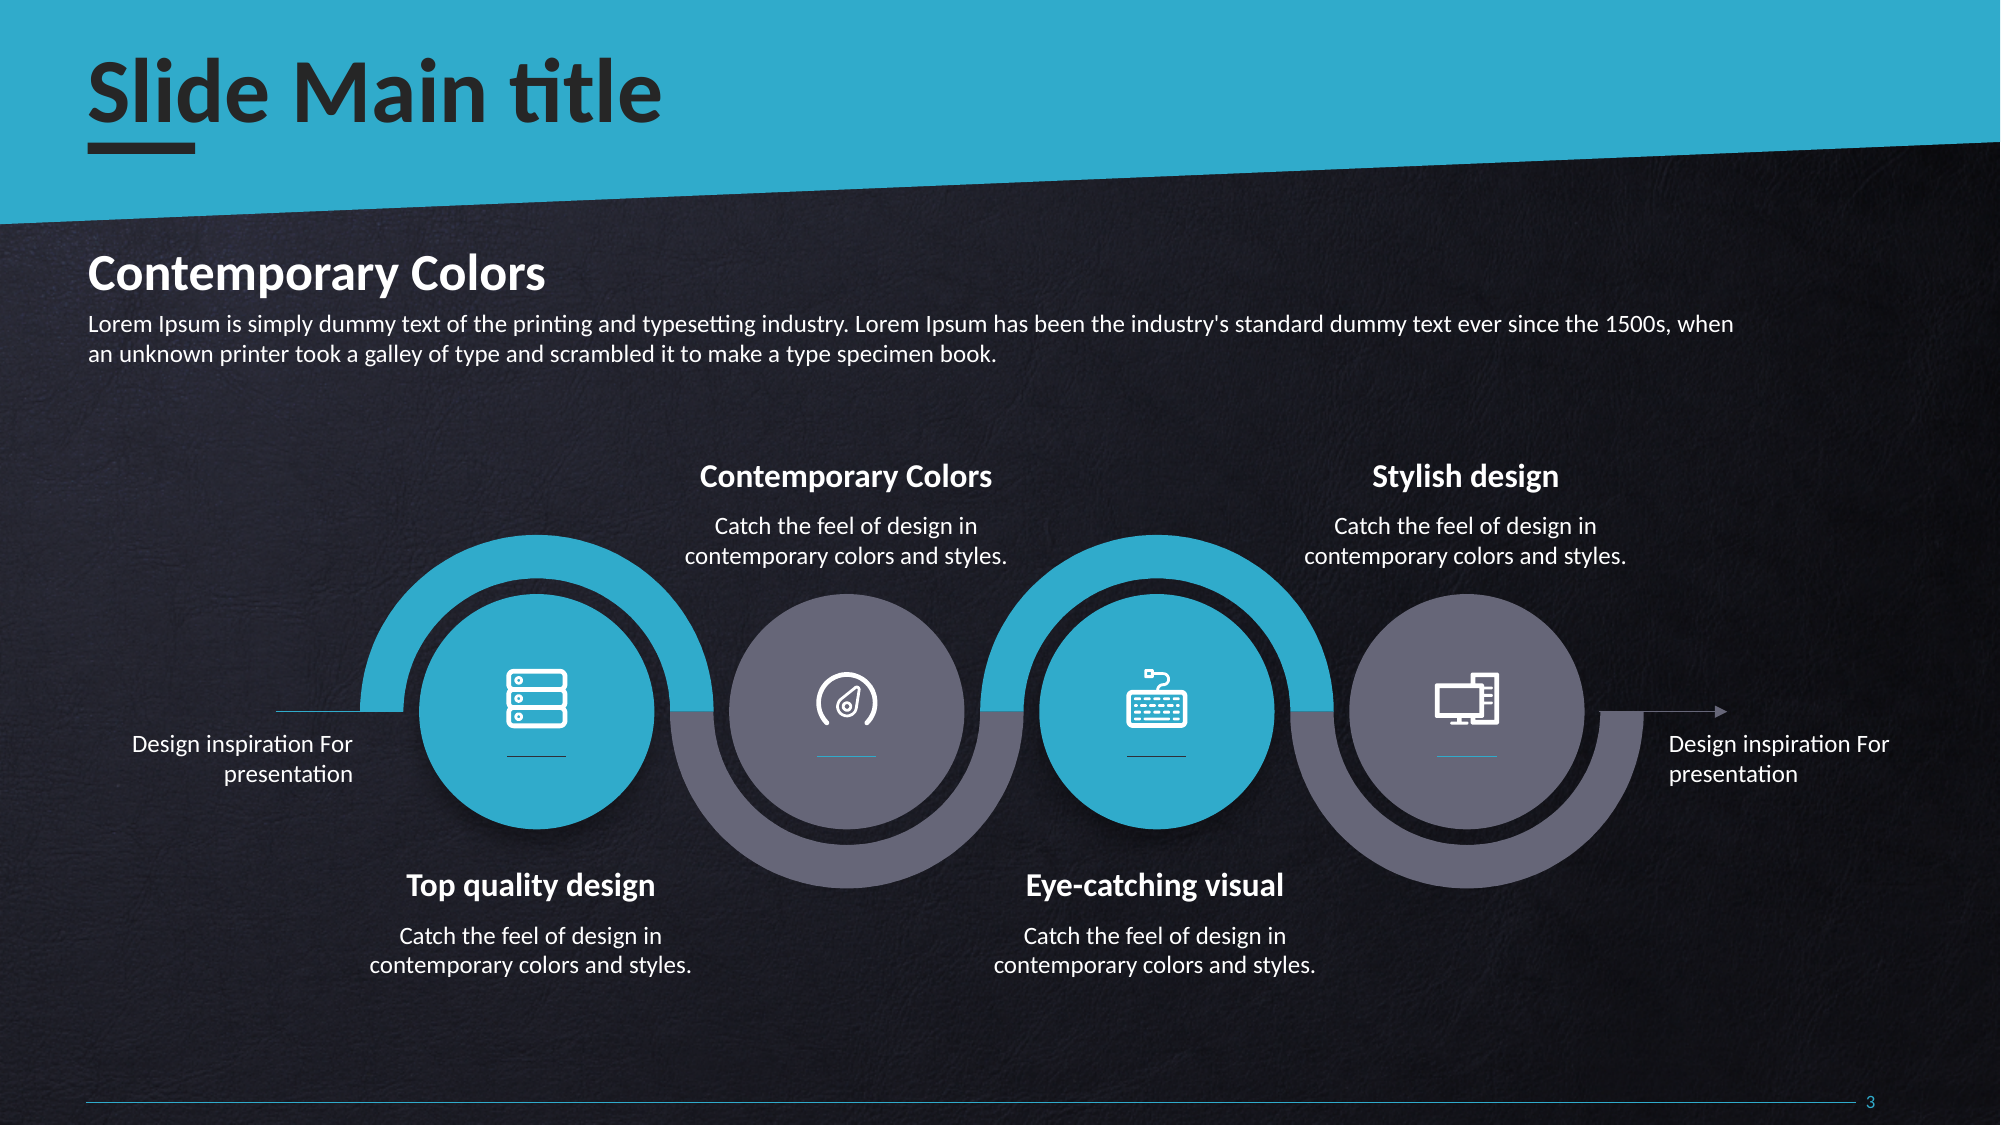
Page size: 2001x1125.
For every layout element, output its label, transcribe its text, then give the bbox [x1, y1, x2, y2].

text_box Stylish design [1292, 458, 1640, 495]
text_box Design inspiration For presentation [1728, 727, 1932, 788]
text_box Contemporary Colors [88, 245, 884, 302]
text_box Catch the feel of design in contemporary colors and styles. [1287, 509, 1645, 535]
picture [0, 143, 2000, 1125]
text_box Lorem Ipsum is simply dummy text of the printing and typesetting industry. Lorem Ipsum has been the industry's standard dummy text ever since the 1500s, when an unknown printer took a galley of type and scrambled it to make a type specimen book. [88, 307, 1742, 368]
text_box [275, 535, 1728, 889]
text_box Top quality design [357, 889, 705, 904]
slide_number 3 [1865, 1089, 1914, 1115]
list Slide Main title [87, 31, 1914, 143]
text_box Design inspiration For presentation [90, 727, 275, 788]
text_box Catch the feel of design in contemporary colors and styles. [352, 919, 711, 980]
text_box Contemporary Colors [673, 458, 1021, 495]
text_box Catch the feel of design in contemporary colors and styles. [976, 919, 1335, 980]
text_box Catch the feel of design in contemporary colors and styles. [667, 509, 1026, 535]
text_box Eye-catching visual [981, 889, 1329, 904]
